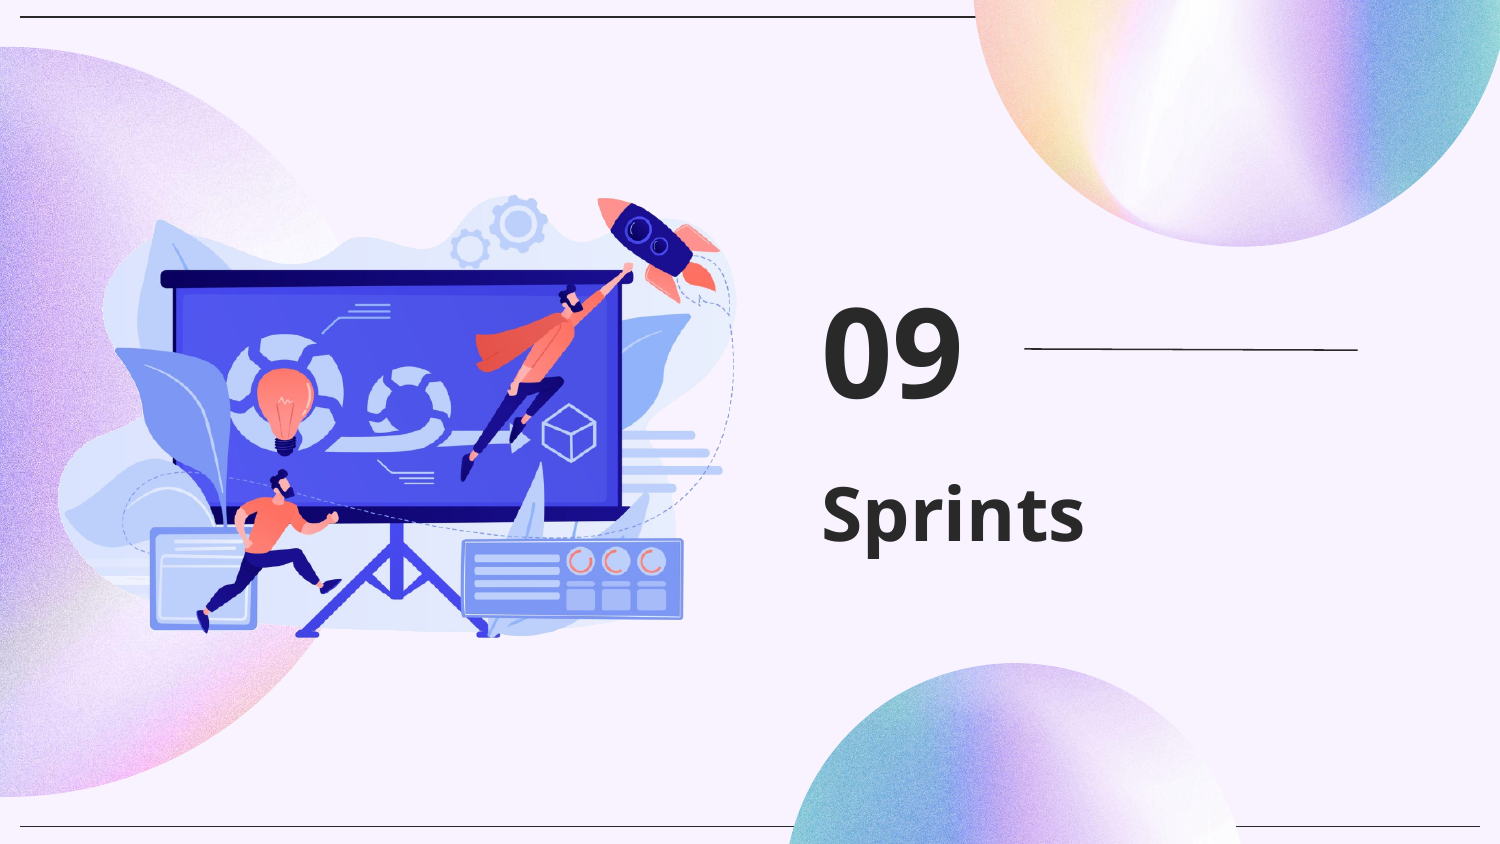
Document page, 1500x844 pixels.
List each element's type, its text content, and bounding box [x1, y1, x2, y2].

title Sprints [806, 451, 1383, 564]
picture [789, 663, 1241, 844]
picture [973, 0, 1500, 247]
picture [0, 46, 773, 797]
title 09 [806, 279, 1025, 418]
